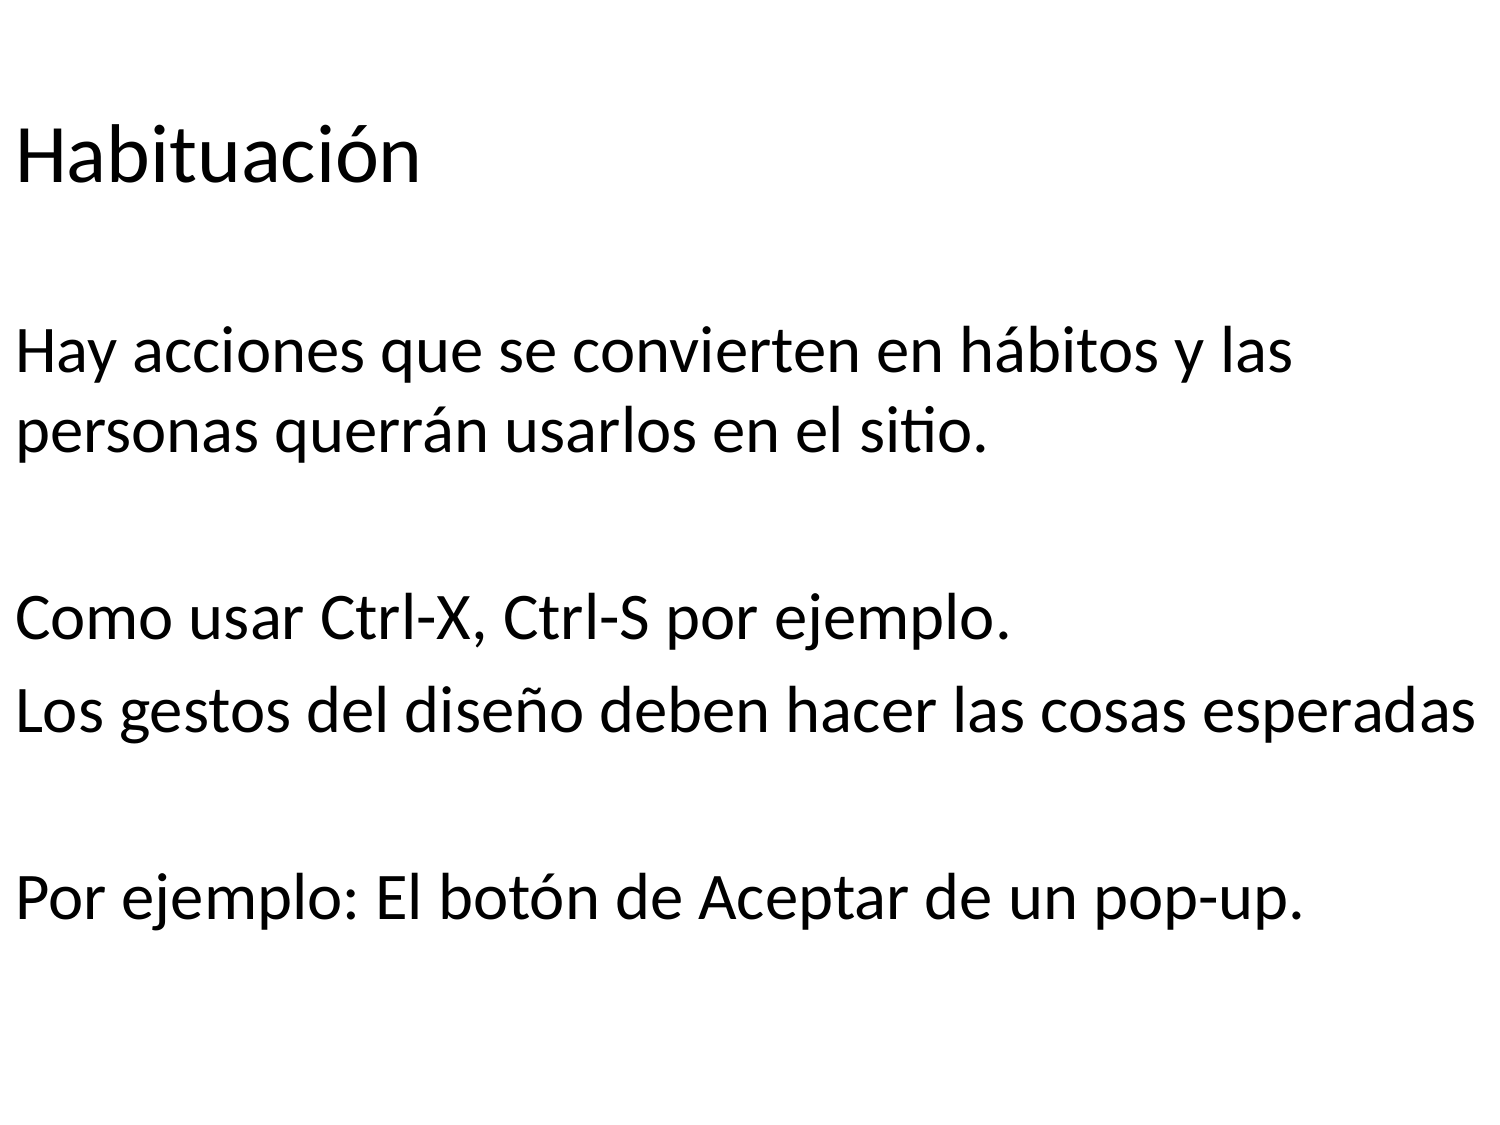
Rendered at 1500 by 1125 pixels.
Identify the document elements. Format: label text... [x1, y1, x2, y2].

list Habituación Hay acciones que se convierten en hábitos y las personas querrán usarlos en el sitio. Como usar Ctrl-X, Ctrl-S por ejemplo. Los gestos del diseño deben hacer las cosas esperadas Por ejemplo: El botón de Aceptar de un pop-up. [0, 0, 1500, 1125]
